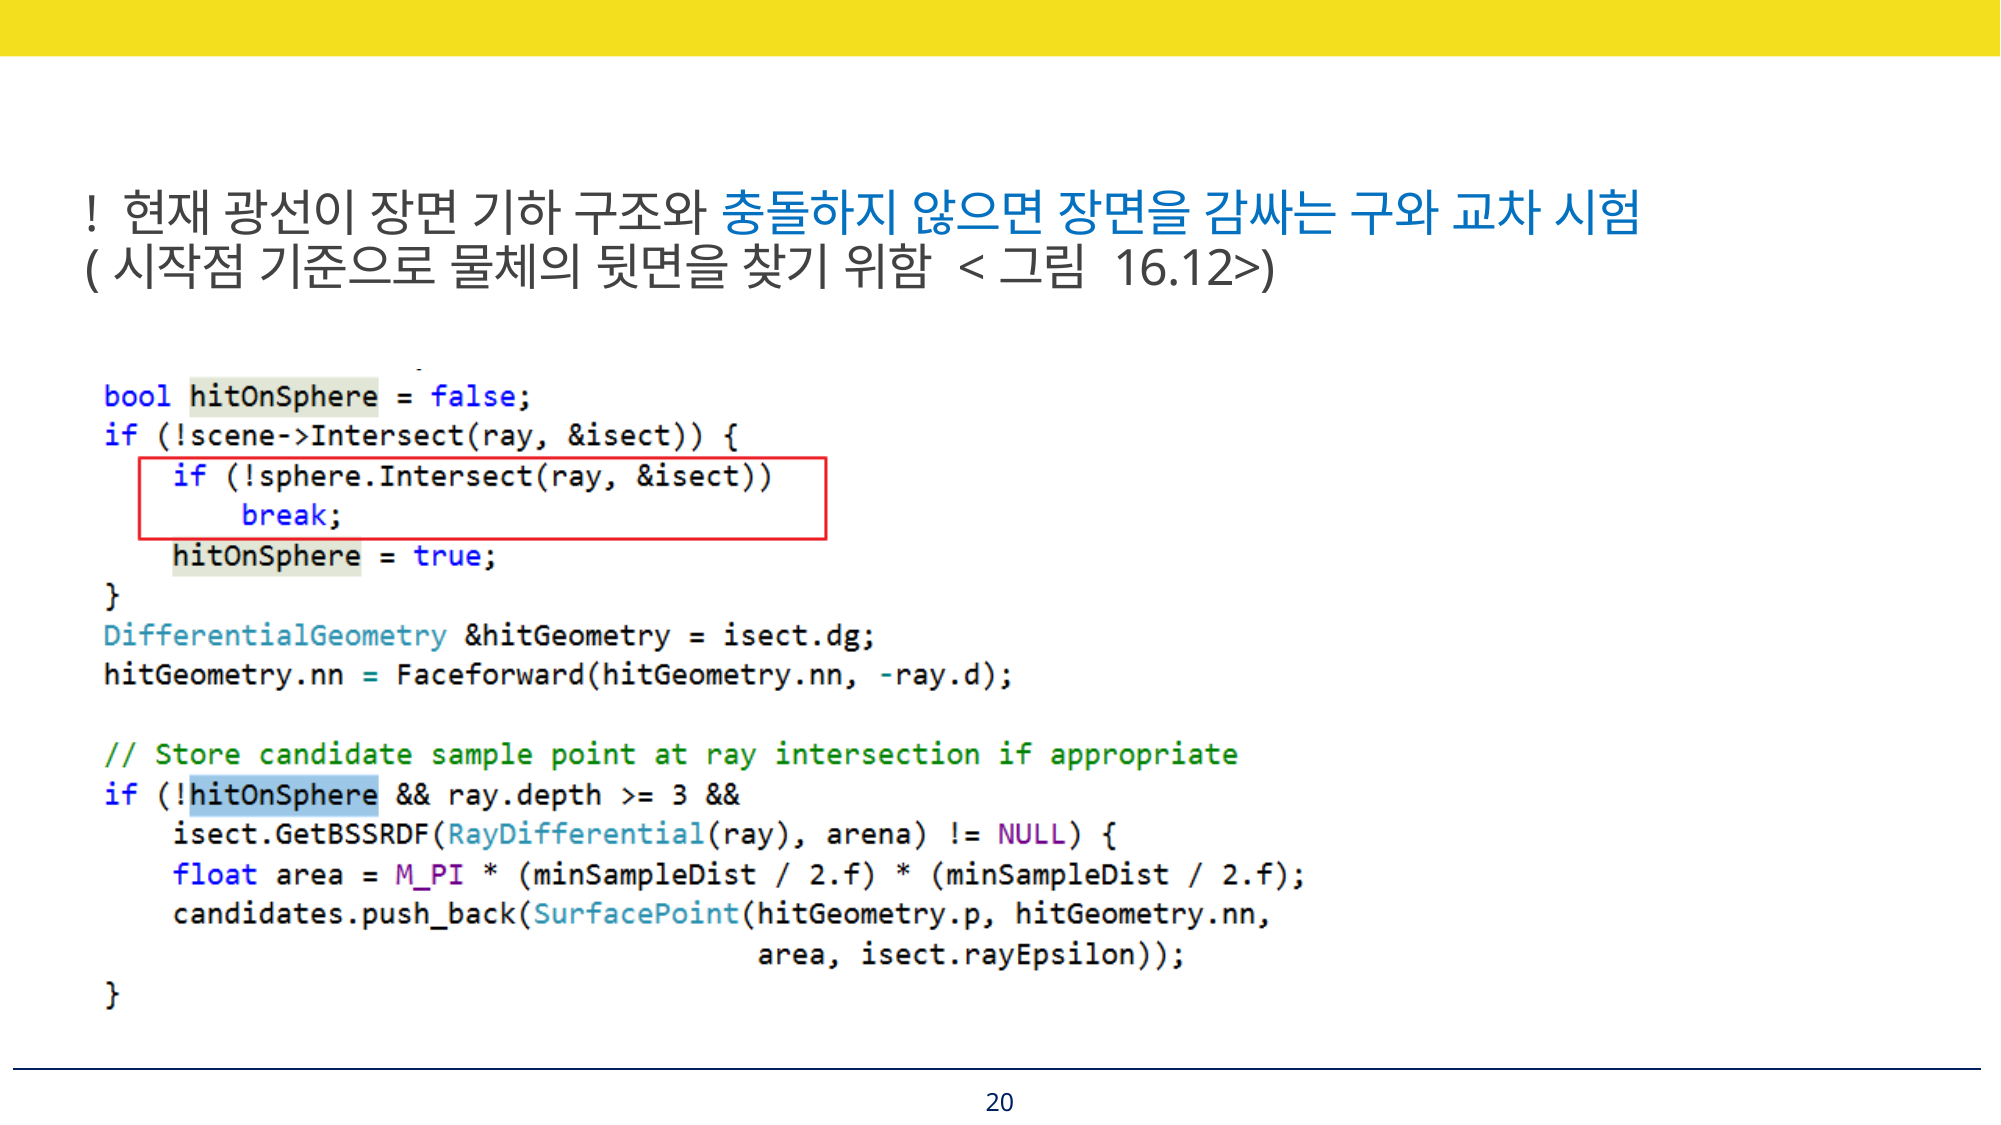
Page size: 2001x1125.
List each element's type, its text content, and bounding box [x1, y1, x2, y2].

list ! 현재 광선이 장면 기하 구조와 충돌하지 않으면 장면을 감싸는 구와 교차 시험 (시작점 기준으로 물체의 뒷면을 찾기 위함 <그림 16.12>) [85, 187, 1915, 999]
picture [84, 368, 1386, 1028]
slide_number 20 [916, 1078, 1084, 1125]
